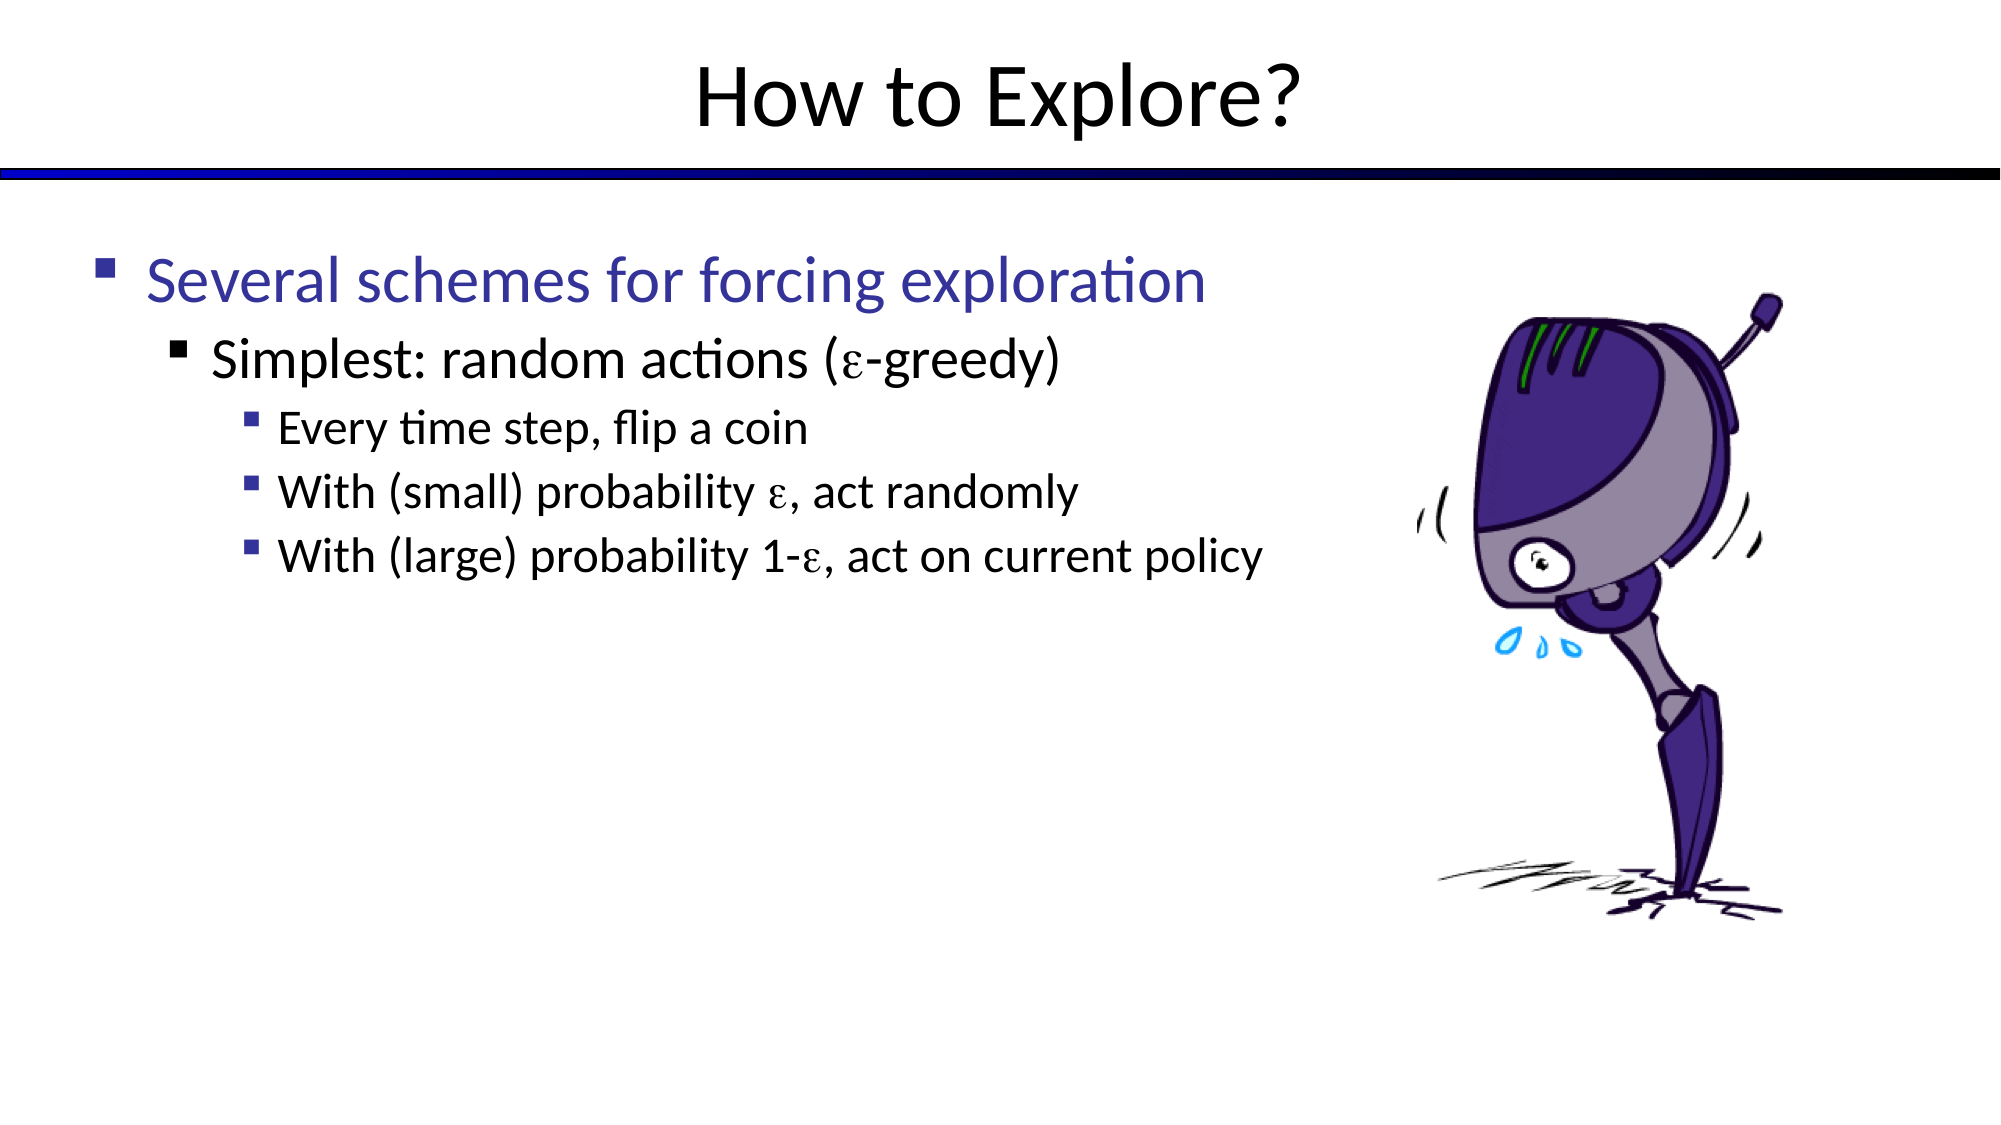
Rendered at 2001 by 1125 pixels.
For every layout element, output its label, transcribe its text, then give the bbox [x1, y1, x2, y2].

picture [1375, 262, 1925, 963]
list Several schemes for forcing exploration Simplest: random actions (-greedy) Every time step, flip a coin With (small) probability , act randomly With (large) probability 1-, act on current policy [74, 237, 1388, 1063]
title How to Explore? [0, 0, 2000, 184]
